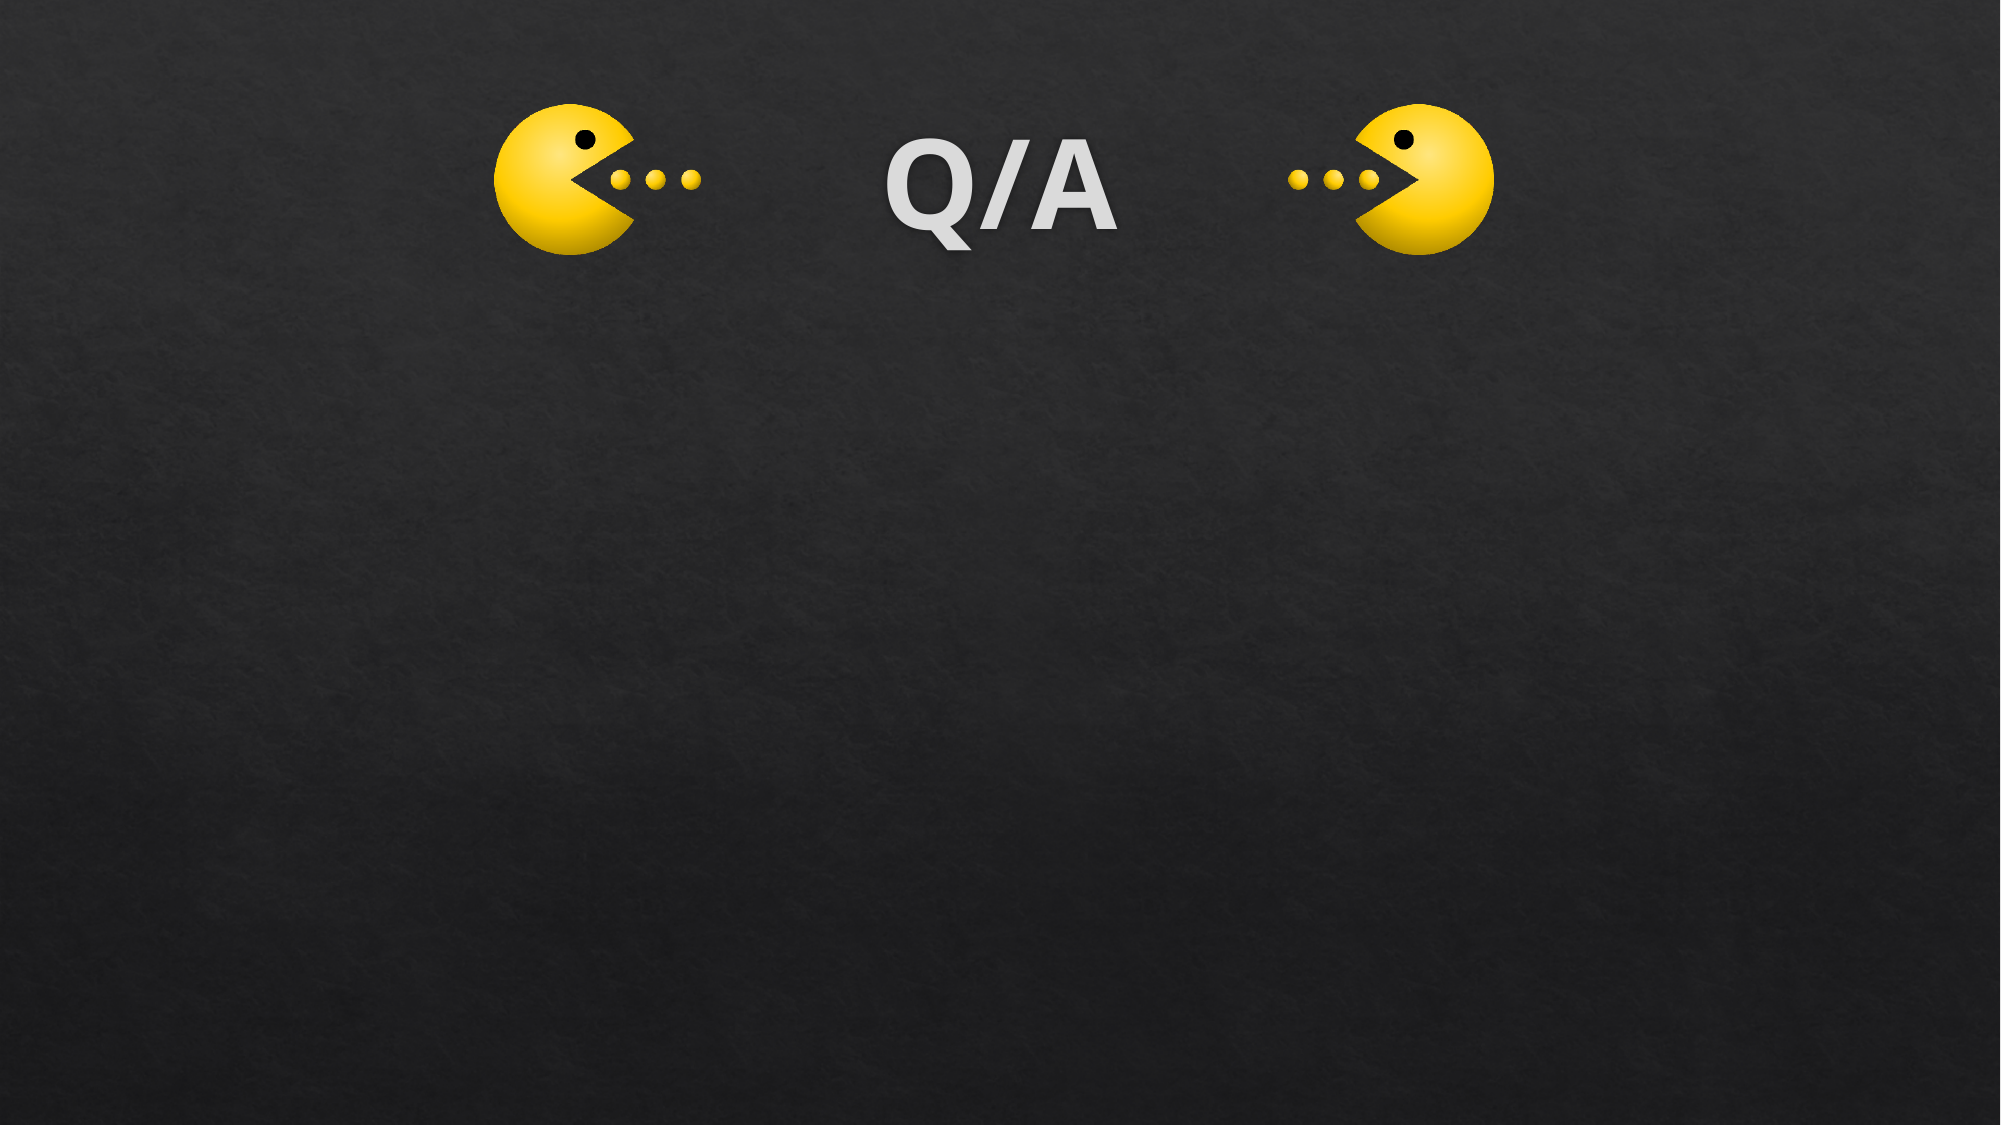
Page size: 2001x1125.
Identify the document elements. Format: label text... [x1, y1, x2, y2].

title Q/A [149, 99, 1849, 260]
picture [494, 104, 701, 255]
picture [1288, 104, 1495, 255]
